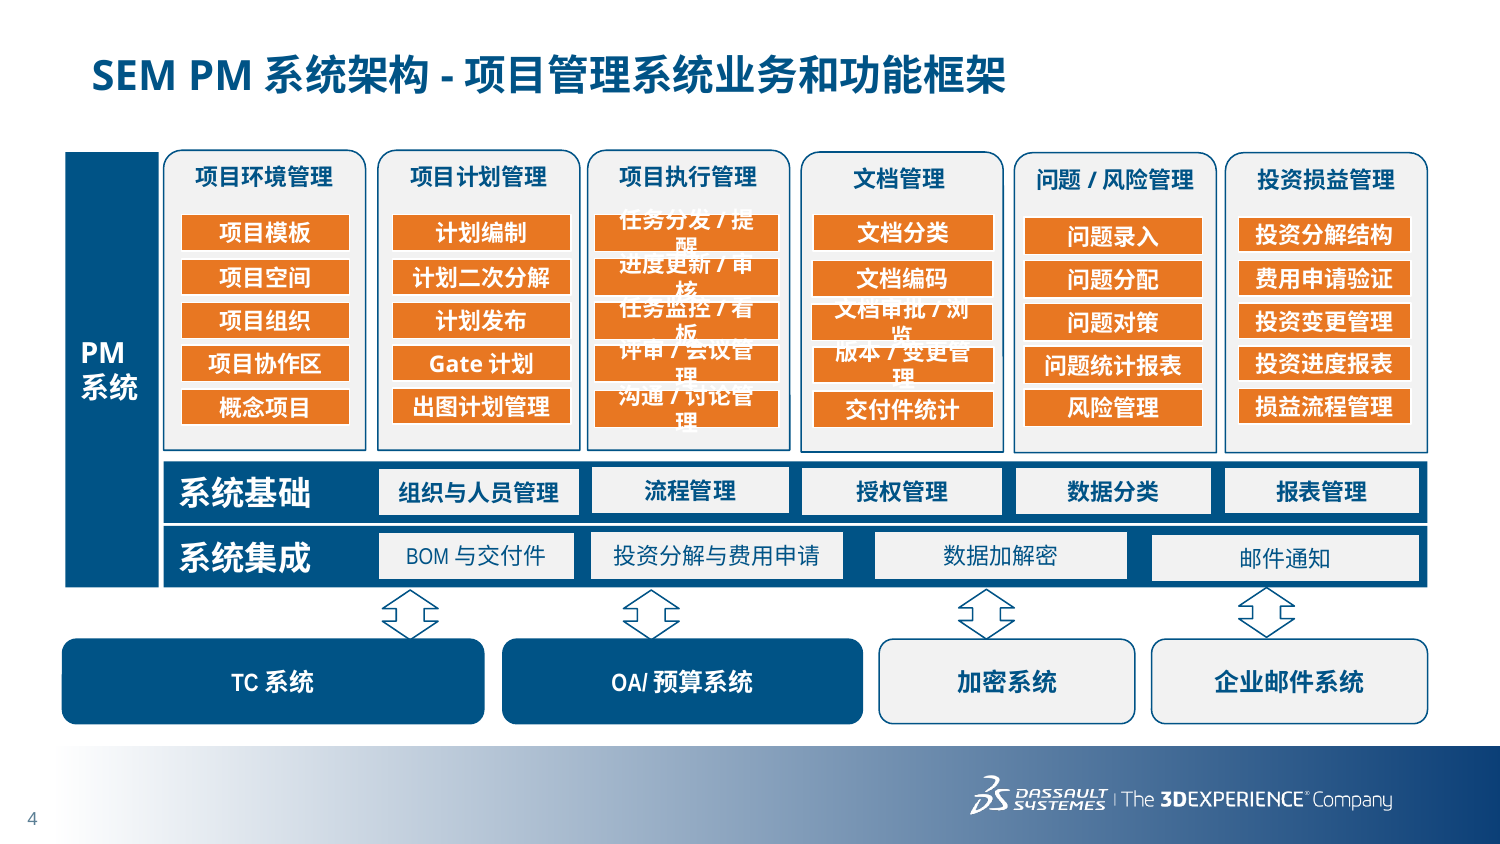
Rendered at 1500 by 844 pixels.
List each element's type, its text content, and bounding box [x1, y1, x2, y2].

text_box 投资分解与费用申请 [588, 529, 846, 581]
text_box 文档管理 [799, 149, 1006, 455]
text_box 问题对策 [1022, 301, 1204, 343]
text_box TC系统 [60, 636, 486, 726]
text_box [1236, 585, 1297, 640]
text_box 计划编制 [391, 212, 573, 253]
text_box 项目环境管理 [161, 148, 368, 453]
text_box 数据分类 [1013, 465, 1213, 517]
text_box 交付件统计 [811, 389, 996, 429]
text_box 问题分配 [1022, 259, 1204, 300]
title SEM PM系统架构-项目管理系统业务和功能框架 [77, 42, 1371, 105]
text_box 版本/变更管理 [811, 345, 996, 385]
text_box 计划二次分解 [391, 257, 573, 297]
text_box 数据加解密 [872, 529, 1130, 581]
text_box 项目协作区 [180, 343, 352, 383]
text_box 系统集成 [161, 525, 1430, 590]
text_box 任务分发/提醒 [593, 212, 781, 254]
text_box 损益流程管理 [1237, 387, 1413, 426]
text_box [956, 587, 1017, 641]
text_box 项目组织 [180, 300, 352, 341]
text_box 概念项目 [180, 387, 352, 427]
text_box 费用申请验证 [1237, 258, 1413, 298]
text_box 投资变更管理 [1237, 301, 1413, 341]
text_box 投资进度报表 [1237, 344, 1413, 383]
text_box 投资分解结构 [1237, 215, 1413, 254]
text_box 项目计划管理 [375, 148, 583, 453]
text_box 问题统计报表 [1022, 344, 1204, 386]
text_box Gate计划 [391, 343, 573, 383]
text_box OA/预算系统 [500, 636, 865, 726]
text_box 项目执行管理 [585, 148, 792, 453]
text_box 流程管理 [589, 464, 792, 516]
text_box 邮件通知 [1149, 532, 1421, 584]
text_box 计划发布 [391, 300, 573, 341]
text_box 进度更新/审核 [593, 257, 781, 298]
text_box 企业邮件系统 [1149, 636, 1430, 726]
text_box 报表管理 [1222, 465, 1421, 516]
text_box 沟通/讨论管理 [592, 388, 781, 429]
text_box [621, 588, 682, 642]
text_box 问题录入 [1022, 215, 1204, 257]
text_box [380, 588, 441, 642]
text_box 系统基础 [161, 459, 1430, 525]
text_box 加密系统 [876, 636, 1137, 726]
text_box 项目模板 [180, 212, 352, 253]
text_box 文档编码 [810, 258, 995, 299]
text_box 组织与人员管理 [376, 466, 582, 518]
text_box PM 系统 [63, 150, 161, 590]
text_box 文档审批/浏览 [810, 302, 995, 343]
text_box 出图计划管理 [391, 386, 573, 426]
text_box 投资损益管理 [1223, 150, 1430, 455]
text_box 授权管理 [799, 465, 1005, 518]
text_box 文档分类 [811, 212, 996, 253]
picture [962, 775, 1400, 815]
text_box BOM与交付件 [376, 530, 577, 582]
text_box 问题/风险管理 [1012, 150, 1219, 455]
text_box 评审/会议管理 [593, 343, 781, 384]
text_box 风险管理 [1022, 387, 1204, 429]
text_box 项目空间 [180, 257, 352, 297]
text_box 任务监控/看板 [593, 300, 781, 341]
